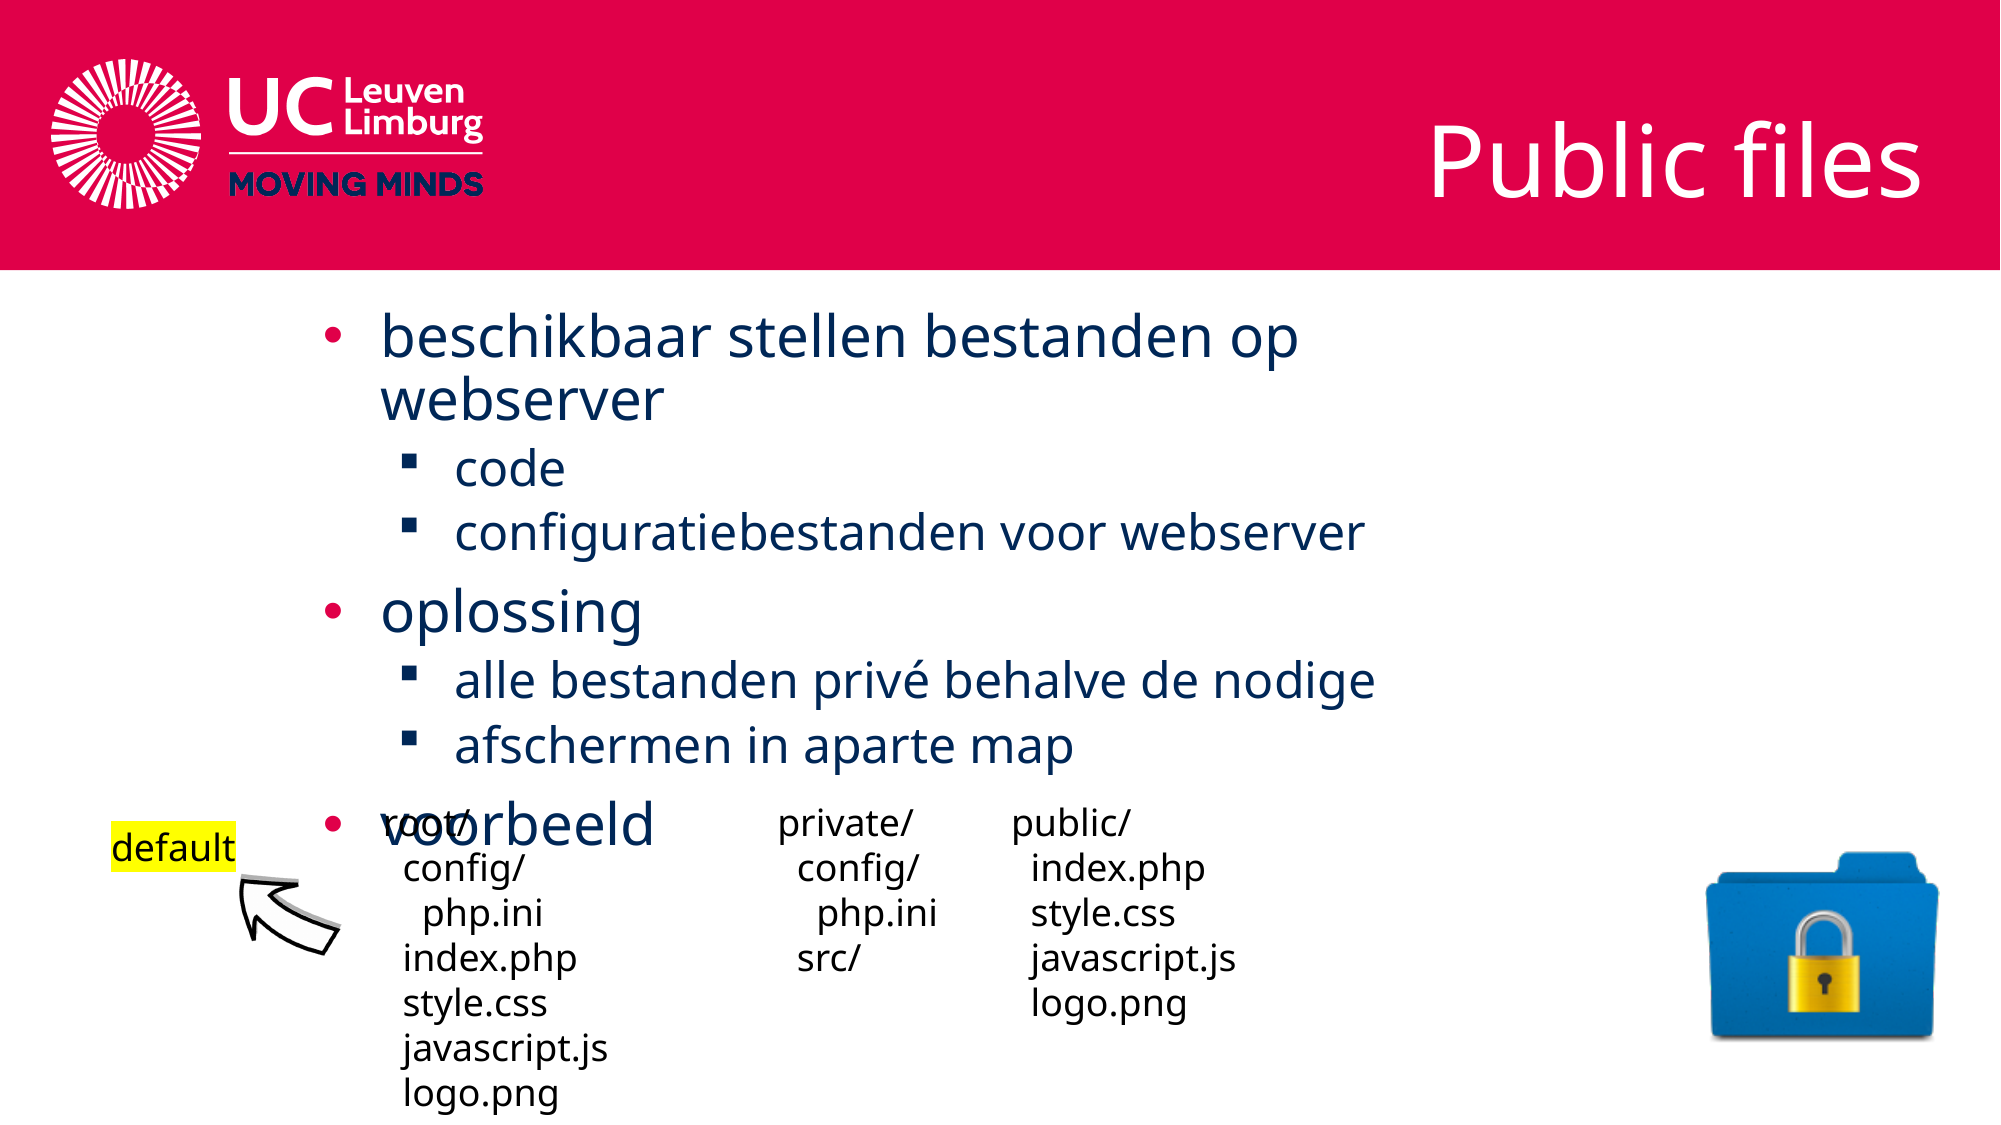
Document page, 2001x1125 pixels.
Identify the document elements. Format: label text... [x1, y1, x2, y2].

text_box root/ config/ php.ini index.php style.css javascript.js logo.png [368, 791, 624, 1122]
title Public files [307, 59, 1940, 271]
text_box private/ config/ php.ini src/ [762, 791, 954, 987]
picture [205, 830, 370, 996]
picture [1705, 830, 1940, 1066]
list beschikbaar stellen bestanden op webserver code configuratiebestanden voor webserver oplossing alle bestanden privé behalve de nodige afschermen in aparte map voorbeeld [307, 299, 1565, 1106]
text_box public/ index.php style.css javascript.js logo.png [996, 791, 1252, 1032]
picture [51, 59, 307, 209]
text_box default [96, 816, 251, 876]
